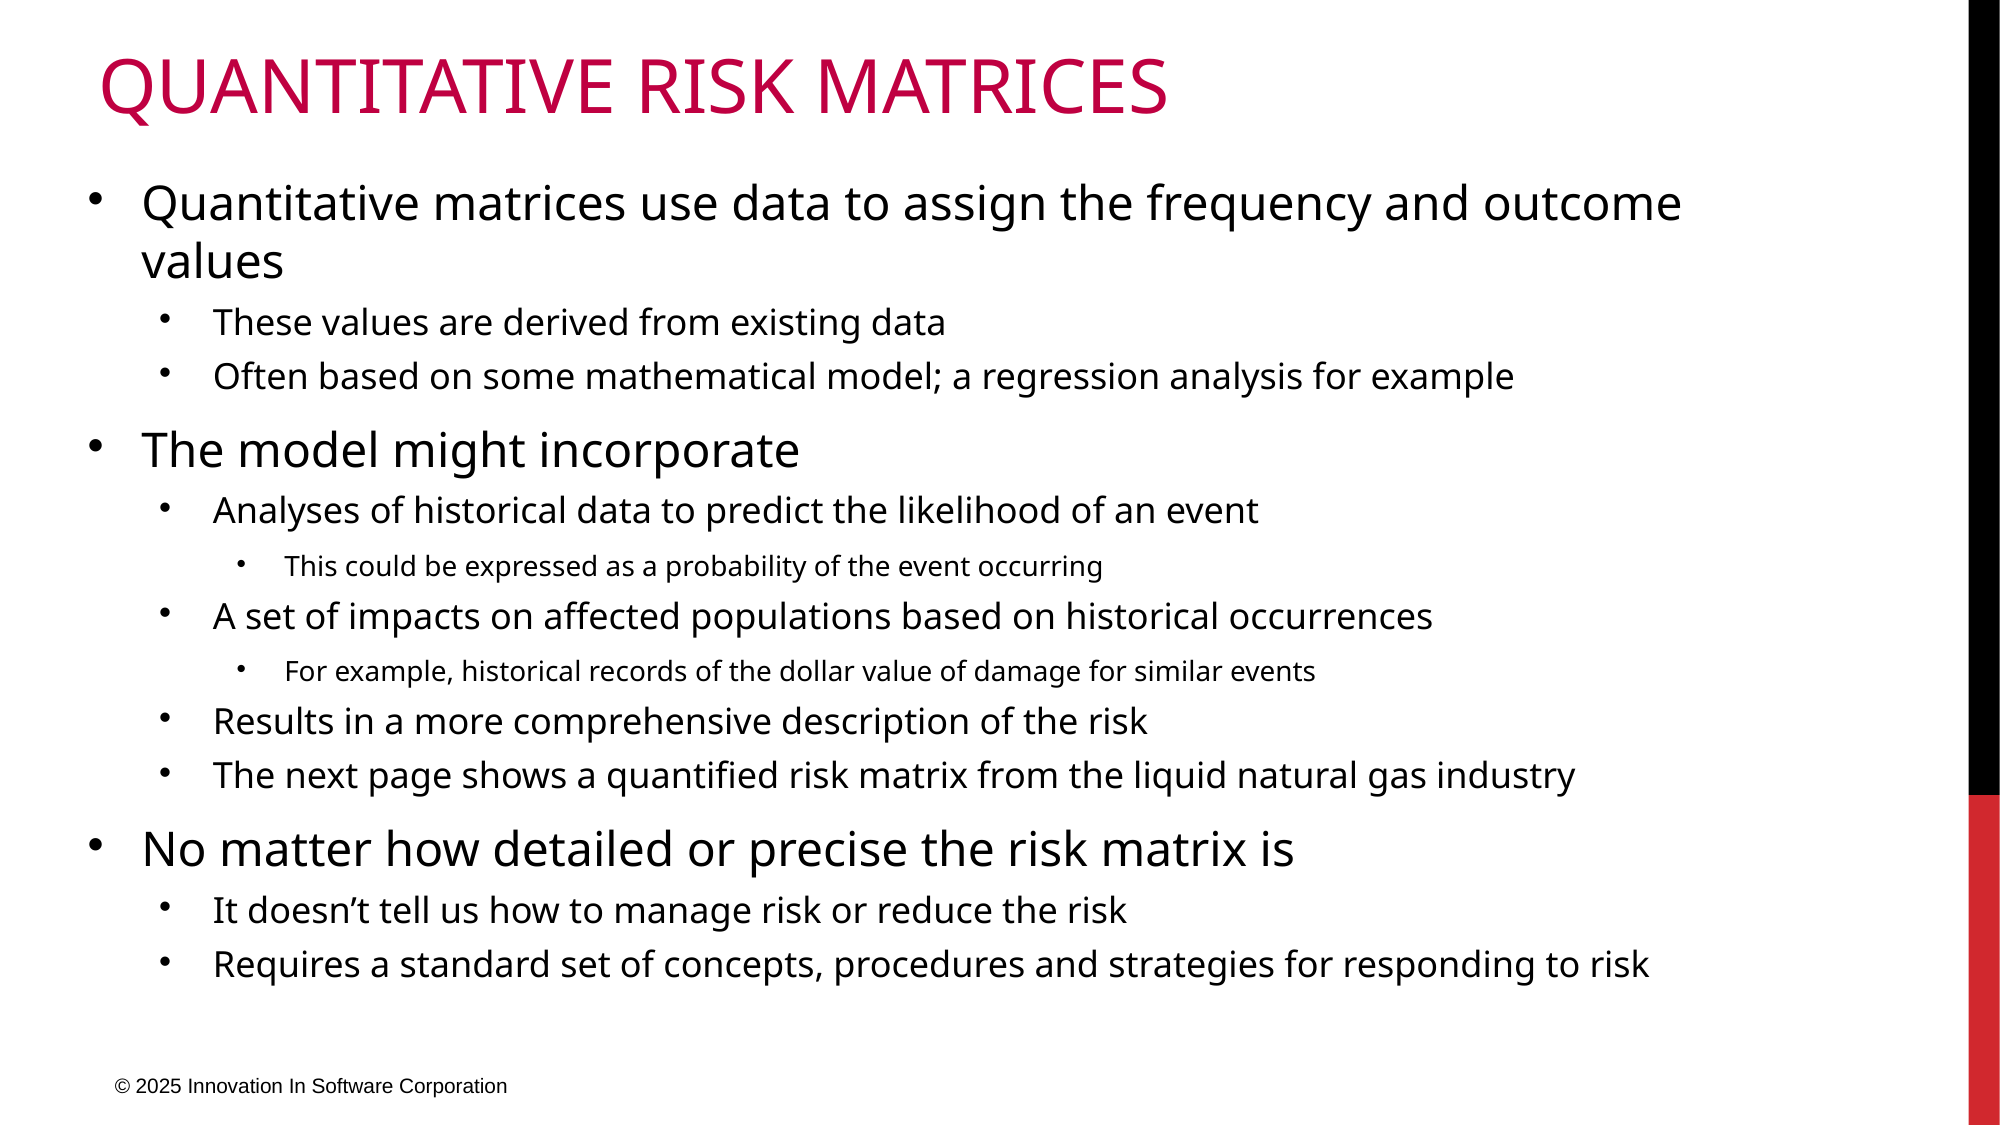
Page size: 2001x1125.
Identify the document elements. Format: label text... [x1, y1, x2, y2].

footer © 2025 Innovation In Software Corporation [99, 1065, 850, 1112]
list Quantitative matrices use data to assign the frequency and outcome values These values are derived from existing data Often based on some mathematical model; a regression analysis for example The model might incorporate Analyses of historical data to predict the likelihood of an event This could be expressed as a probability of the event occurring A set of impacts on affected populations based on historical occurrences For example, historical records of the dollar value of damage for similar events Results in a more comprehensive description of the risk The next page shows a quantified risk matrix from the liquid natural gas industry No matter how detailed or precise the risk matrix is It doesn’t tell us how to manage risk or reduce the risk Requires a standard set of concepts, procedures and strategies for responding to risk [69, 172, 1814, 990]
title Quantitative risk matrices [98, 23, 1413, 143]
